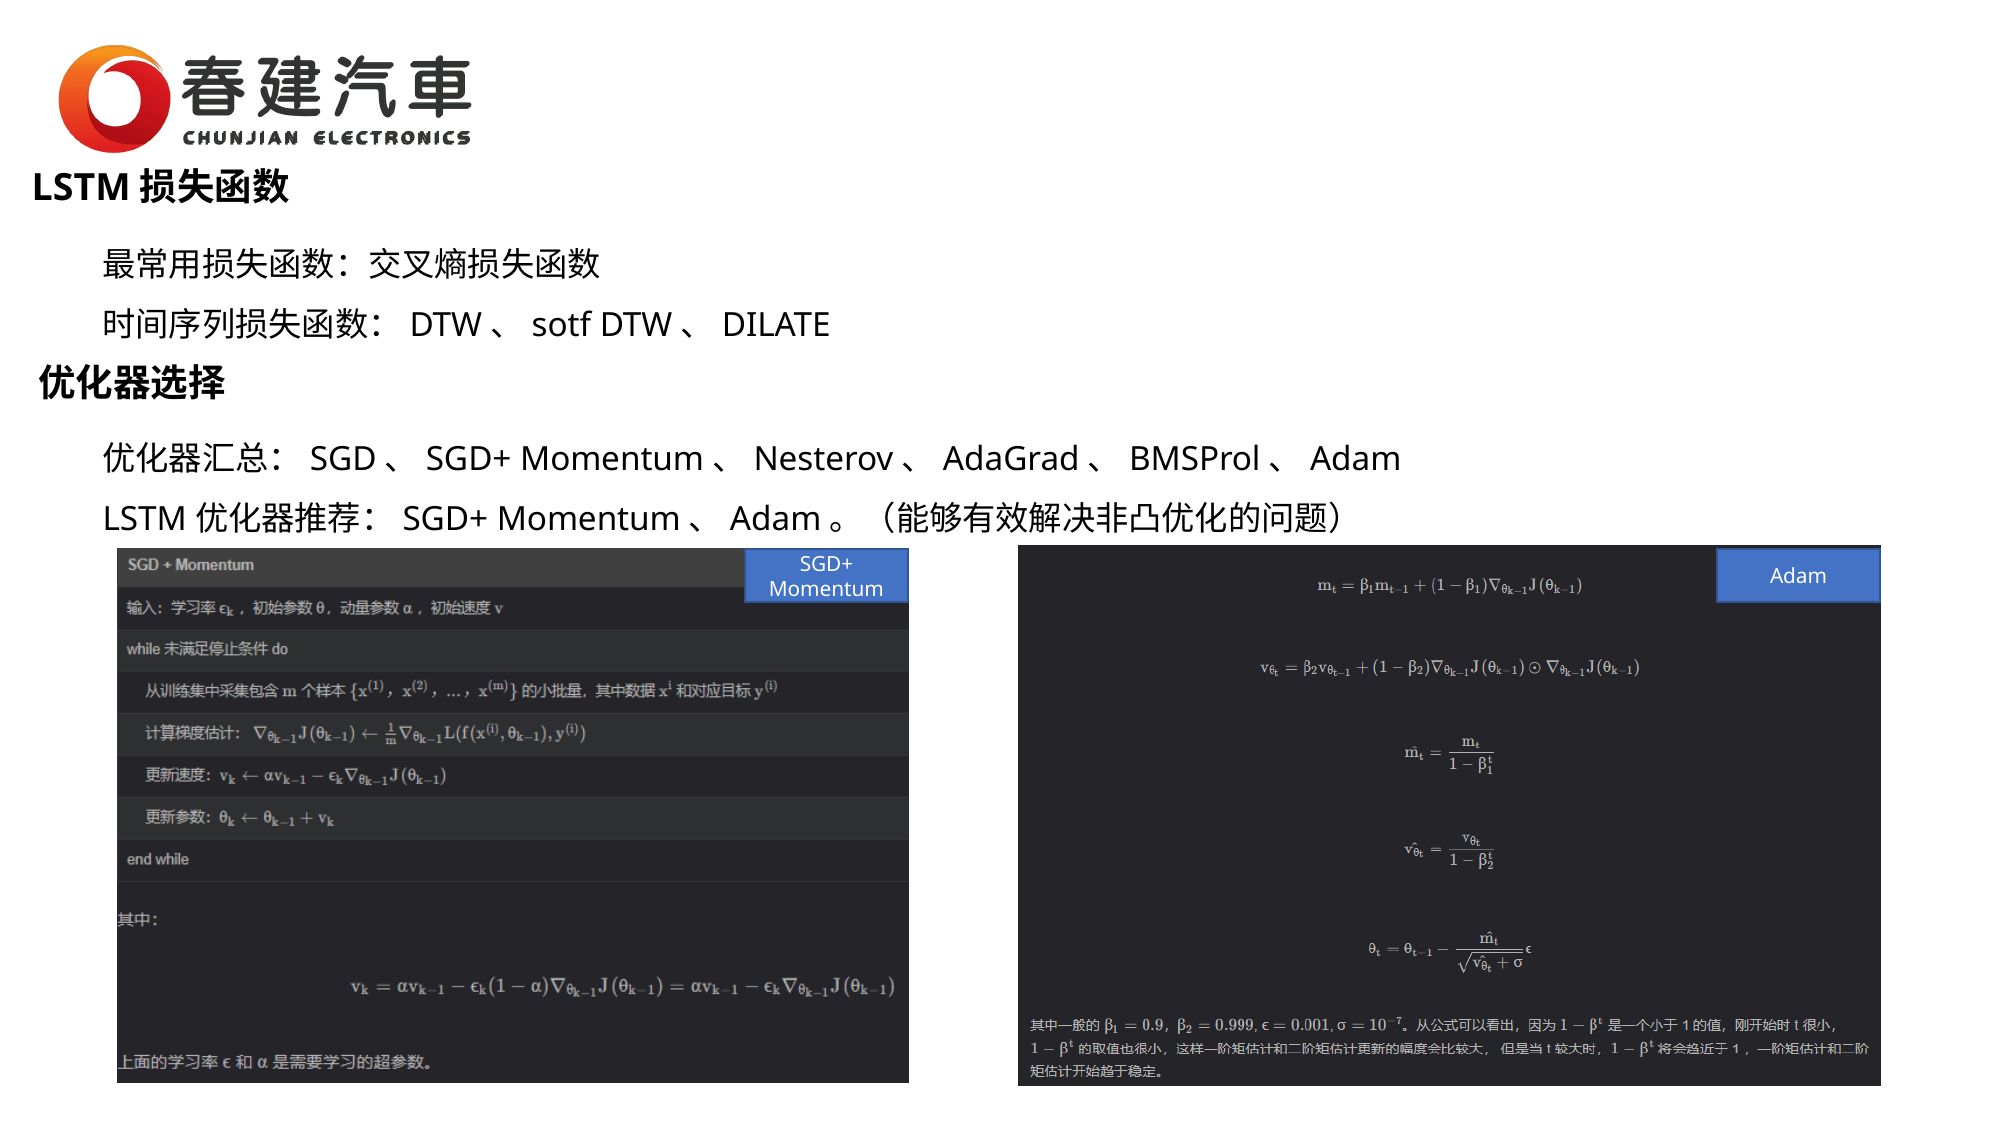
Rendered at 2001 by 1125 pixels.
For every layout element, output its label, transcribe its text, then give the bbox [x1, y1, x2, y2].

picture [0, 0, 579, 335]
picture [117, 548, 909, 1083]
text_box 最常用损失函数：交叉熵损失函数 时间序列损失函数：DTW、sotf DTW、DILATE [87, 215, 1319, 351]
text_box 优化器汇总：SGD、SGD+ Momentum、Nesterov、AdaGrad、BMSProl、Adam LSTM优化器推荐：SGD+ Momentum、Adam。（能够有效解决非凸优化的问题） [87, 409, 1577, 545]
text_box 优化器选择 [23, 352, 252, 412]
picture [1018, 545, 1881, 1086]
